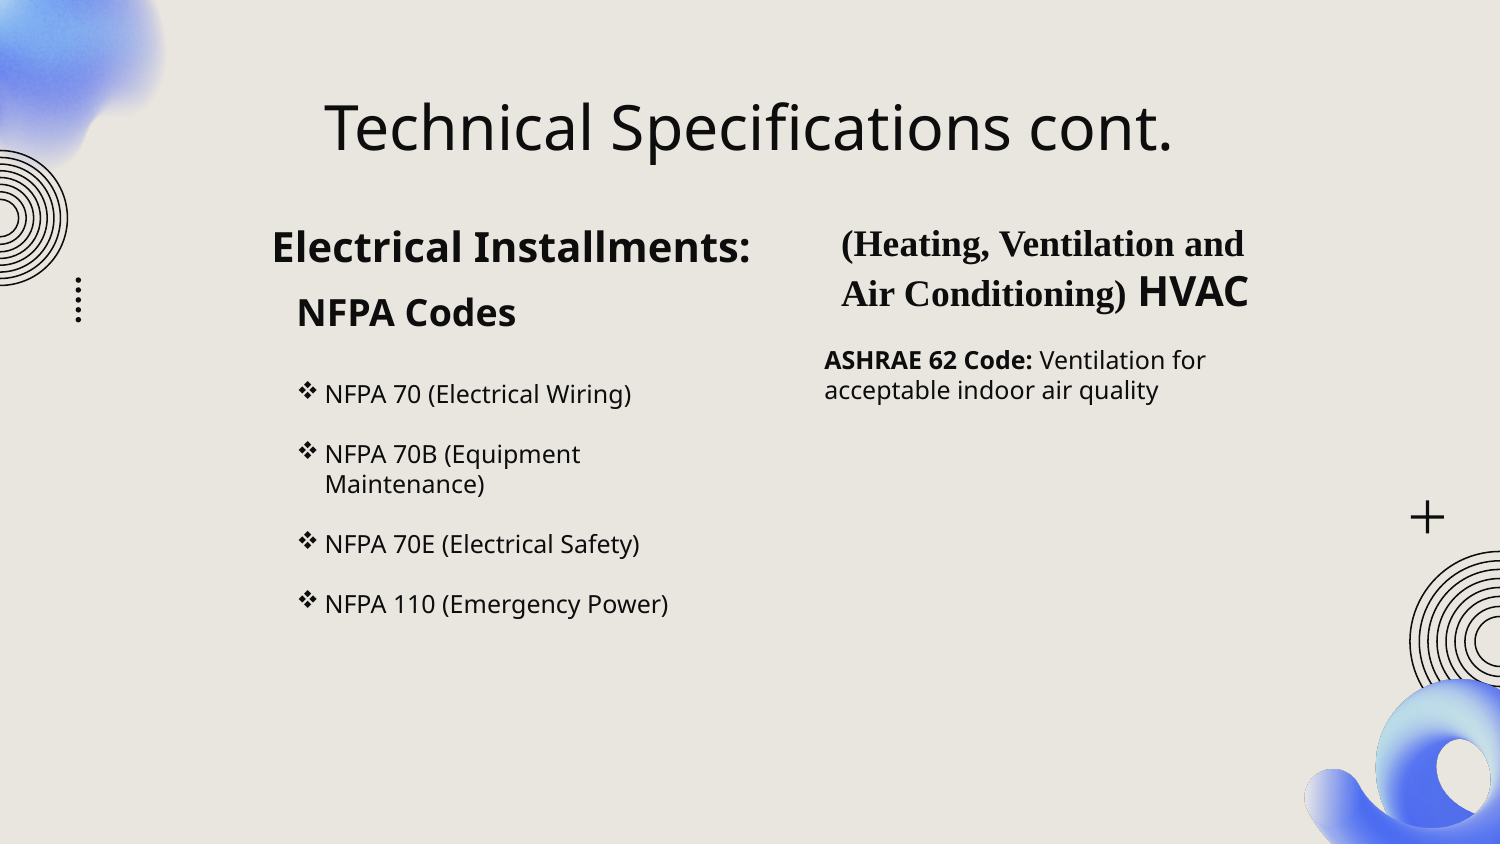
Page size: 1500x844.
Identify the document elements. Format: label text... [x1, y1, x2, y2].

subtitle (Heating, Ventilation and Air Conditioning) HVAC [800, 211, 1328, 330]
subtitle ASHRAE 62 Code: Ventilation for acceptable indoor air quality [734, 329, 1244, 492]
title Technical Specifications cont. [118, 72, 1382, 167]
subtitle NFPA Codes NFPA 70 (Electrical Wiring) NFPA 70B (Equipment Maintenance) NFPA 70E (Electrical Safety) NFPA 110 (Emergency Power) [256, 286, 750, 654]
picture [1273, 560, 1500, 844]
subtitle Electrical Installments: [256, 211, 784, 286]
